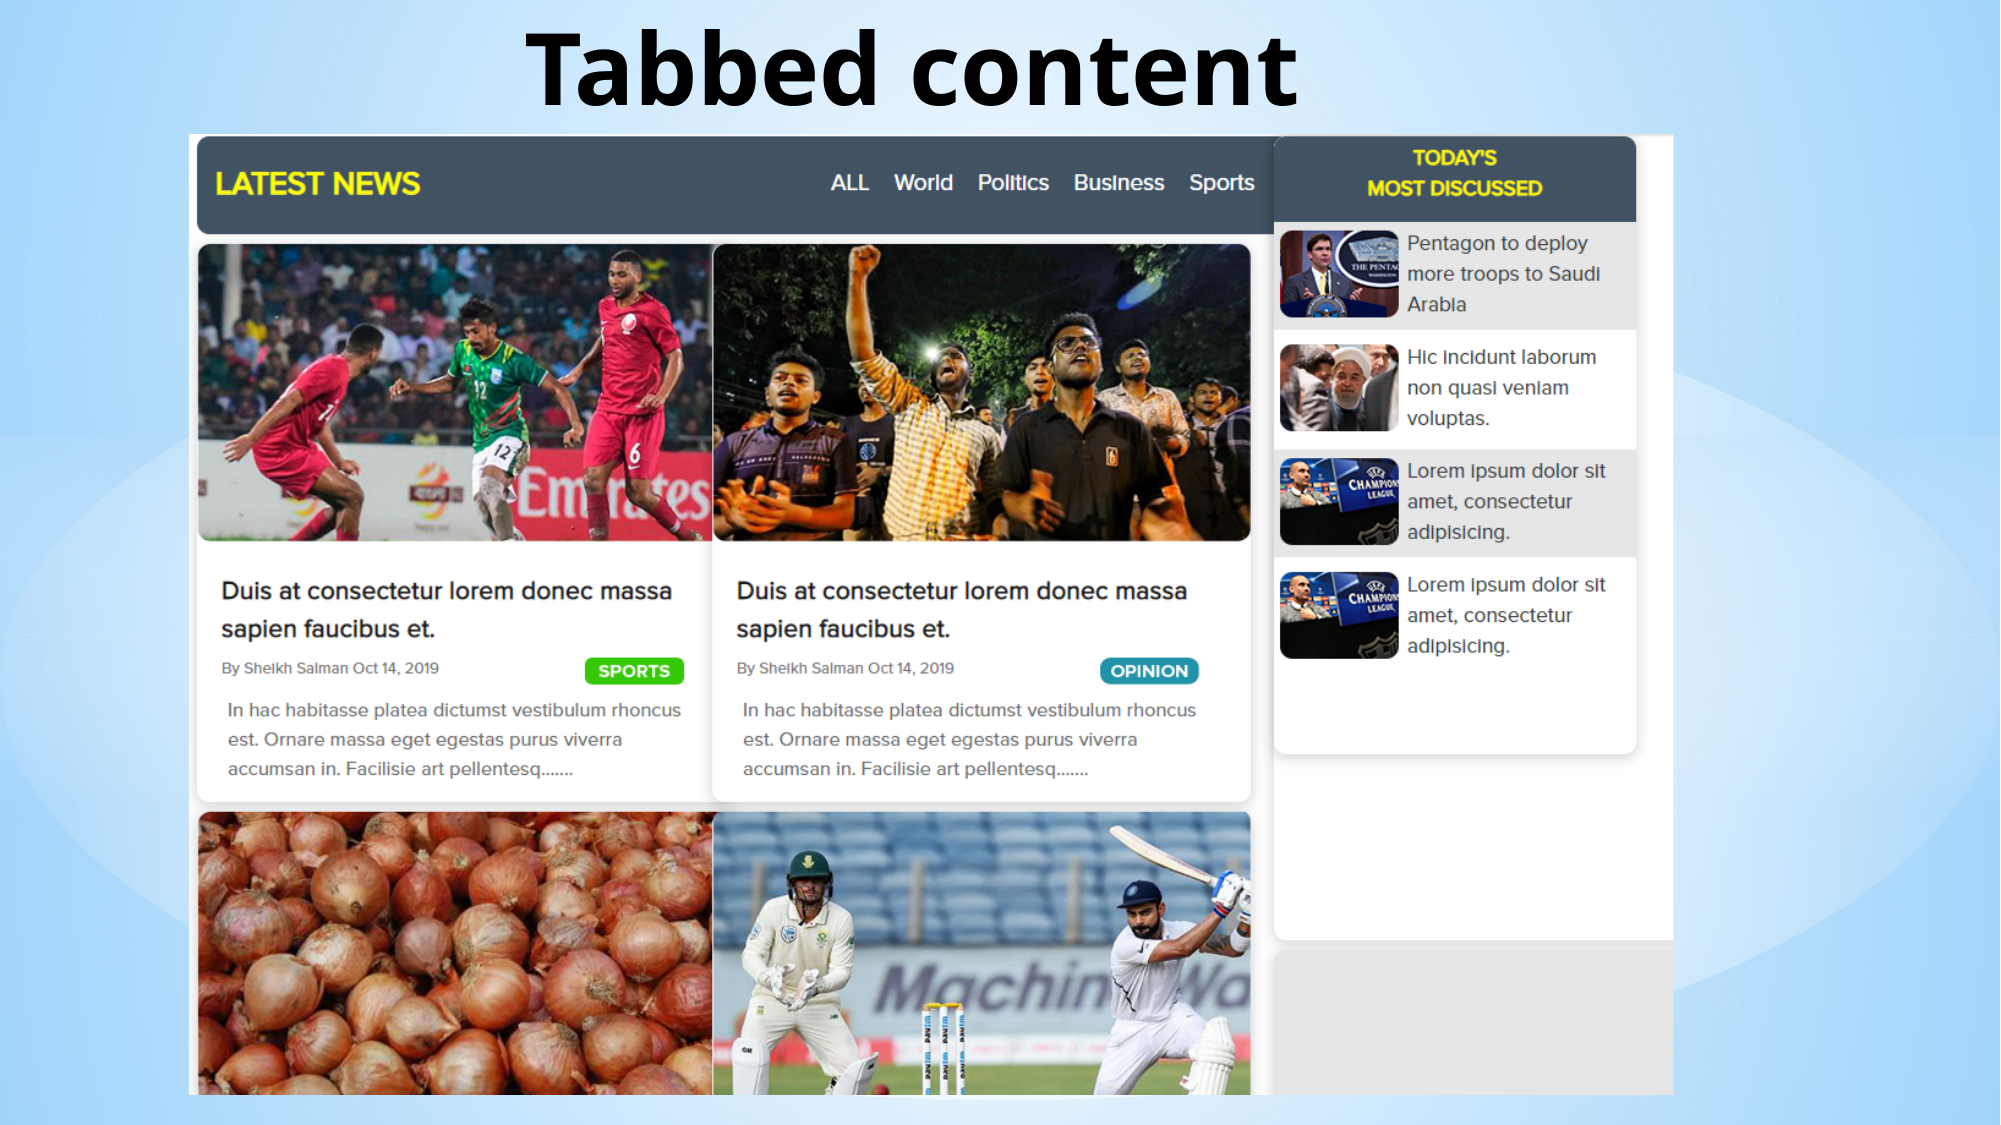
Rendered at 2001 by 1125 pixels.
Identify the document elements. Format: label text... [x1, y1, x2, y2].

title Tabbed content [479, 0, 1786, 173]
picture [188, 134, 1674, 1095]
